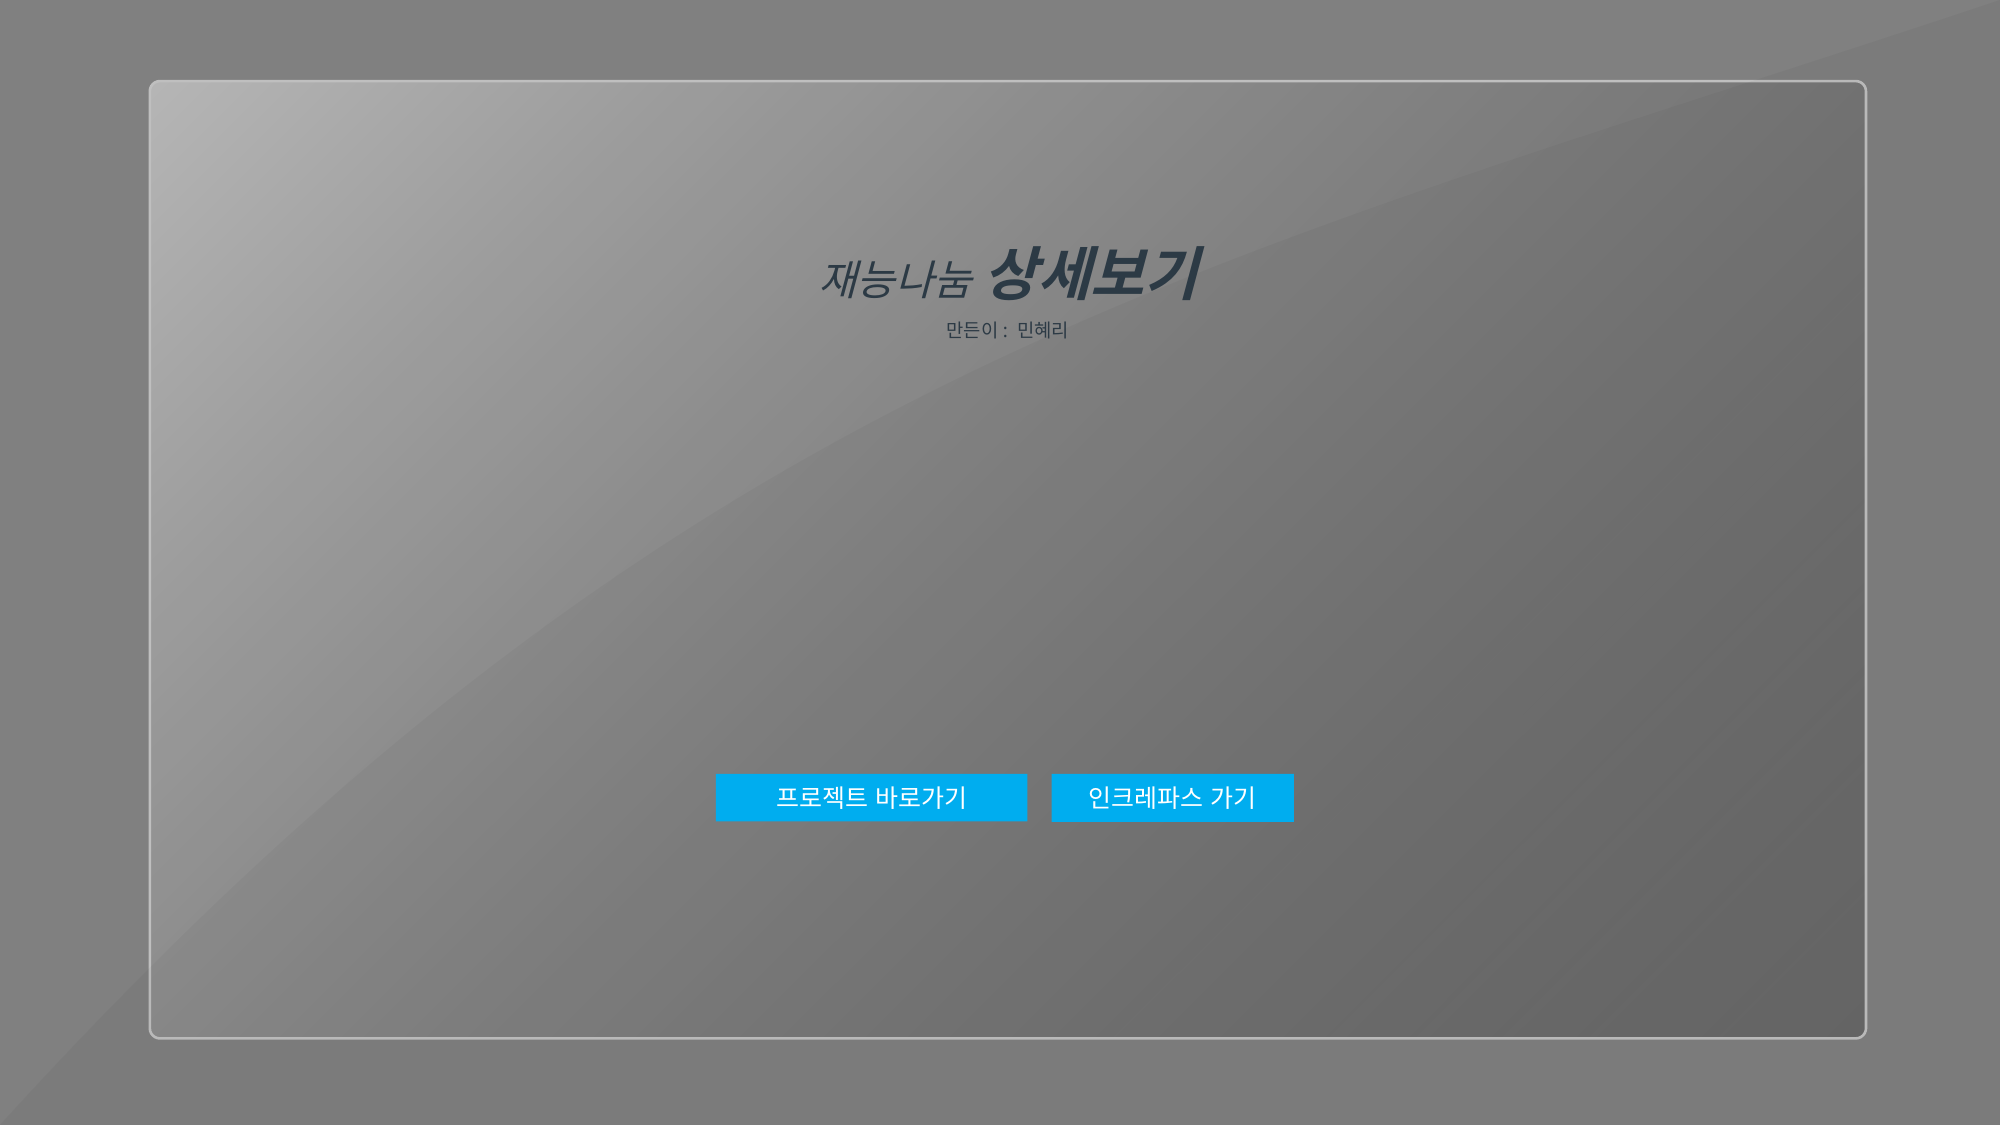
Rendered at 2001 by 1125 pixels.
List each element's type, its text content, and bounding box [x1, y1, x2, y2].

text_box 재능나눔 상세보기 만든이: 민혜리 [594, 195, 1422, 349]
text_box [148, 80, 1749, 967]
text_box 프로젝트 바로가기 [715, 773, 1028, 822]
text_box 인크레파스 가기 [1051, 773, 1295, 823]
text_box [0, 0, 2000, 1125]
